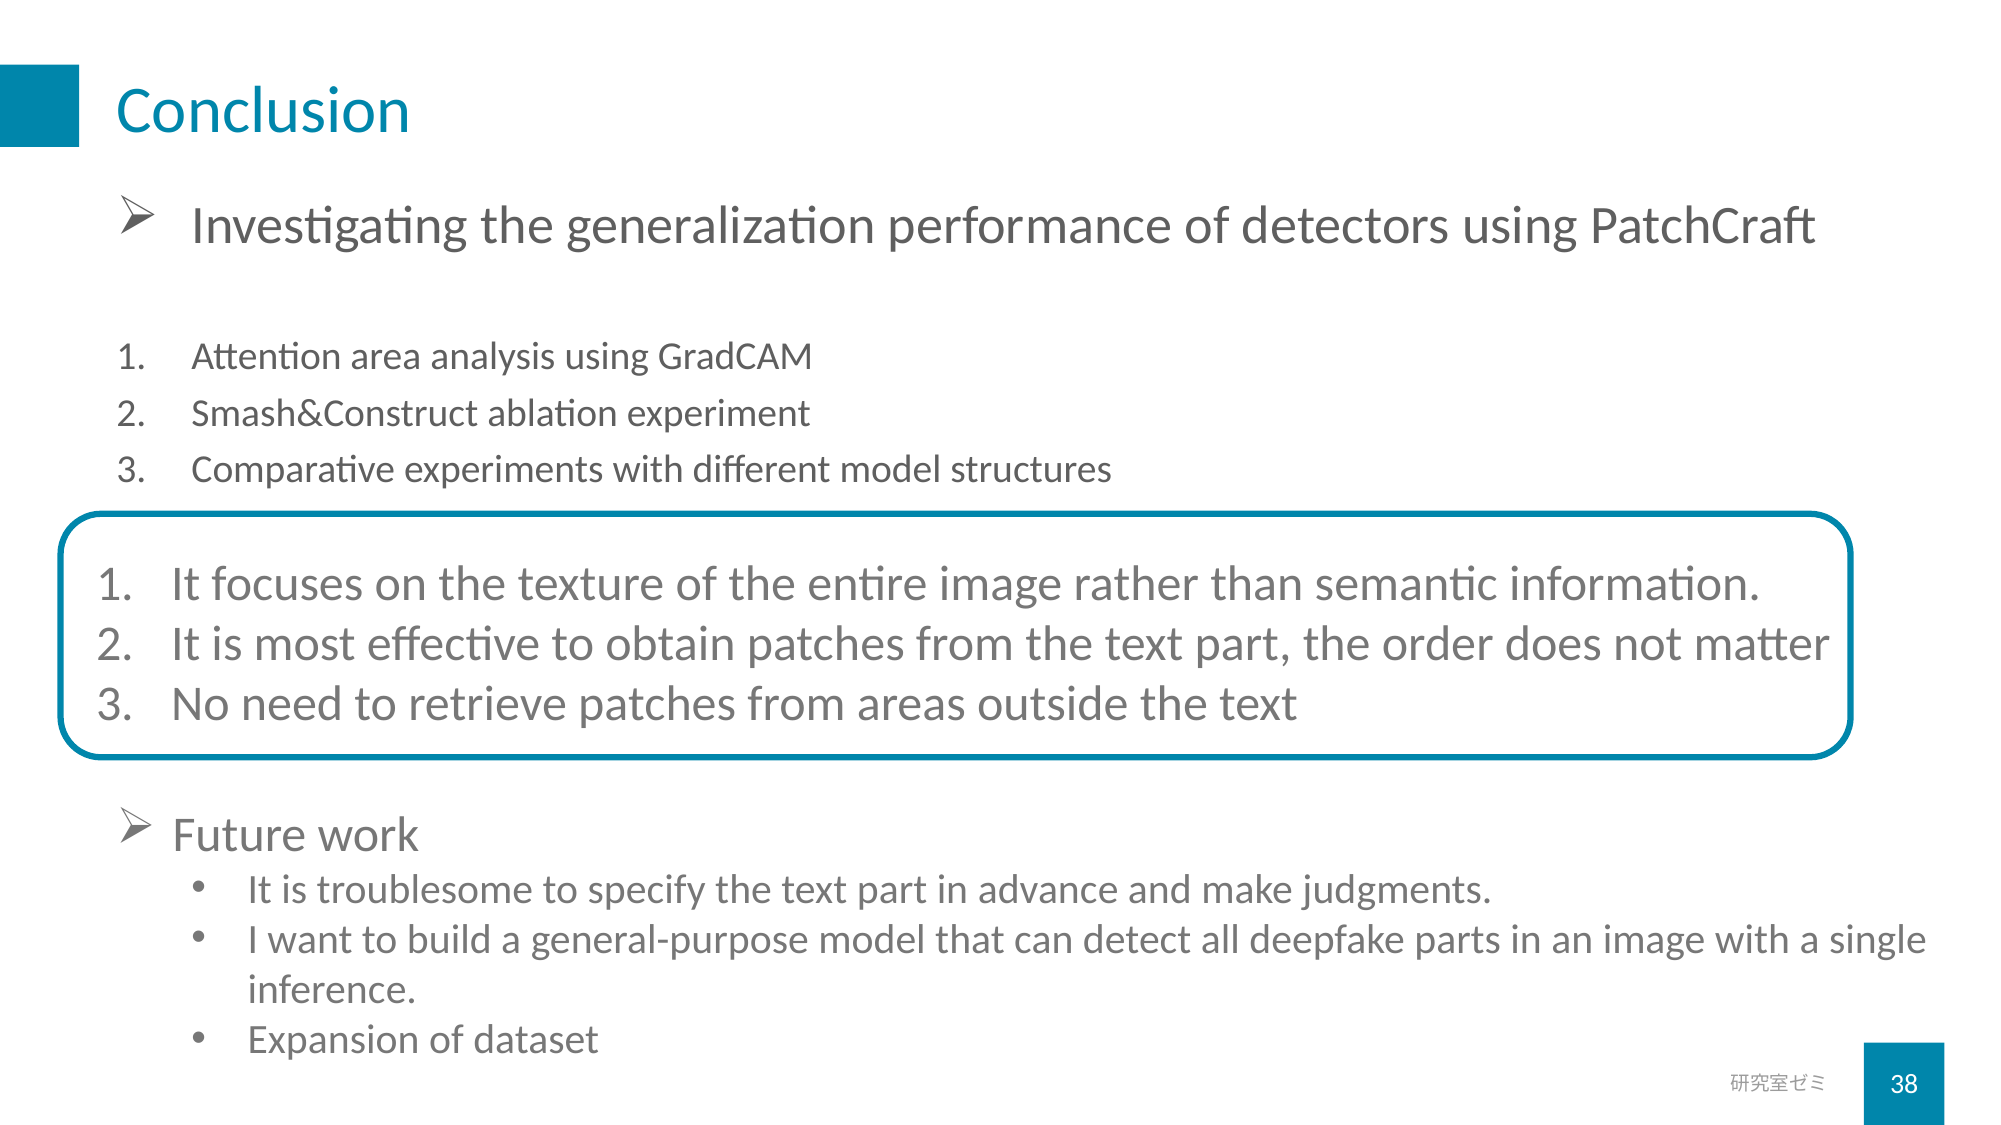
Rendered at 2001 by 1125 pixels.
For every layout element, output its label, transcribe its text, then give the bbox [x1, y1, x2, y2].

list Investigating the generalization performance of detectors using PatchCraft Attention area analysis using GradCAM Smash&Construct ablation experiment Comparative experiments with different model structures [101, 150, 1927, 517]
footer 研究室ゼミ [1168, 1069, 1843, 1113]
title Conclusion [101, 51, 1927, 150]
slide_number 38 [1863, 1069, 1945, 1113]
text_box Future work It is troublesome to specify the text part in advance and make judgments. I want to build a general-purpose model that can detect all deepfake parts in an image with a single inference. Expansion of dataset [101, 794, 1945, 1069]
text_box [59, 512, 1852, 759]
text_box It focuses on the texture of the entire image rather than semantic information. It is most effective to obtain patches from the text part, the order does not matter No need to retrieve patches from areas outside the text [1847, 543, 1907, 738]
